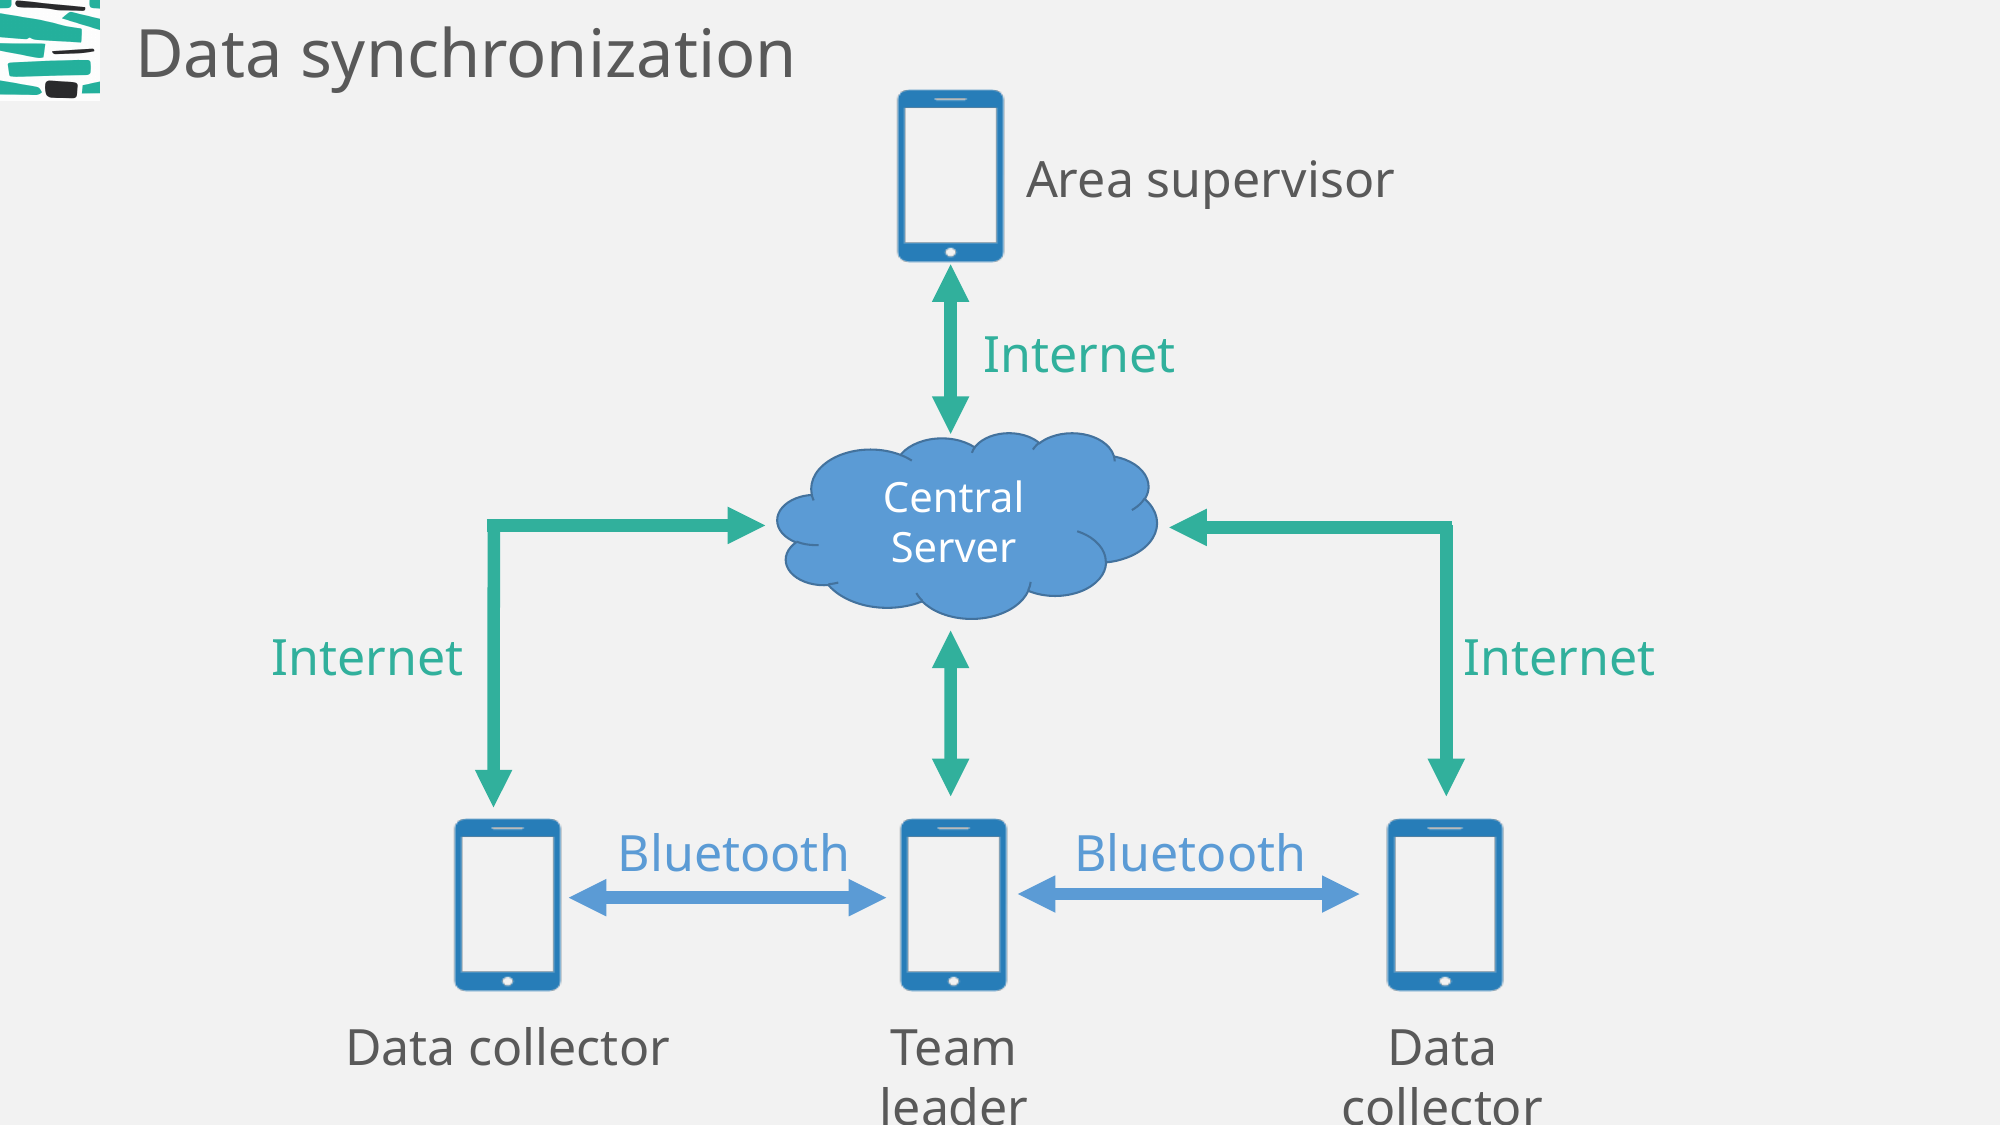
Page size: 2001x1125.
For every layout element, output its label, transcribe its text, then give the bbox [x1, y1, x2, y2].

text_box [317, 89, 1616, 1084]
text_box Internet [1616, 618, 1671, 693]
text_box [0, 0, 1662, 101]
text_box Internet [207, 618, 317, 693]
